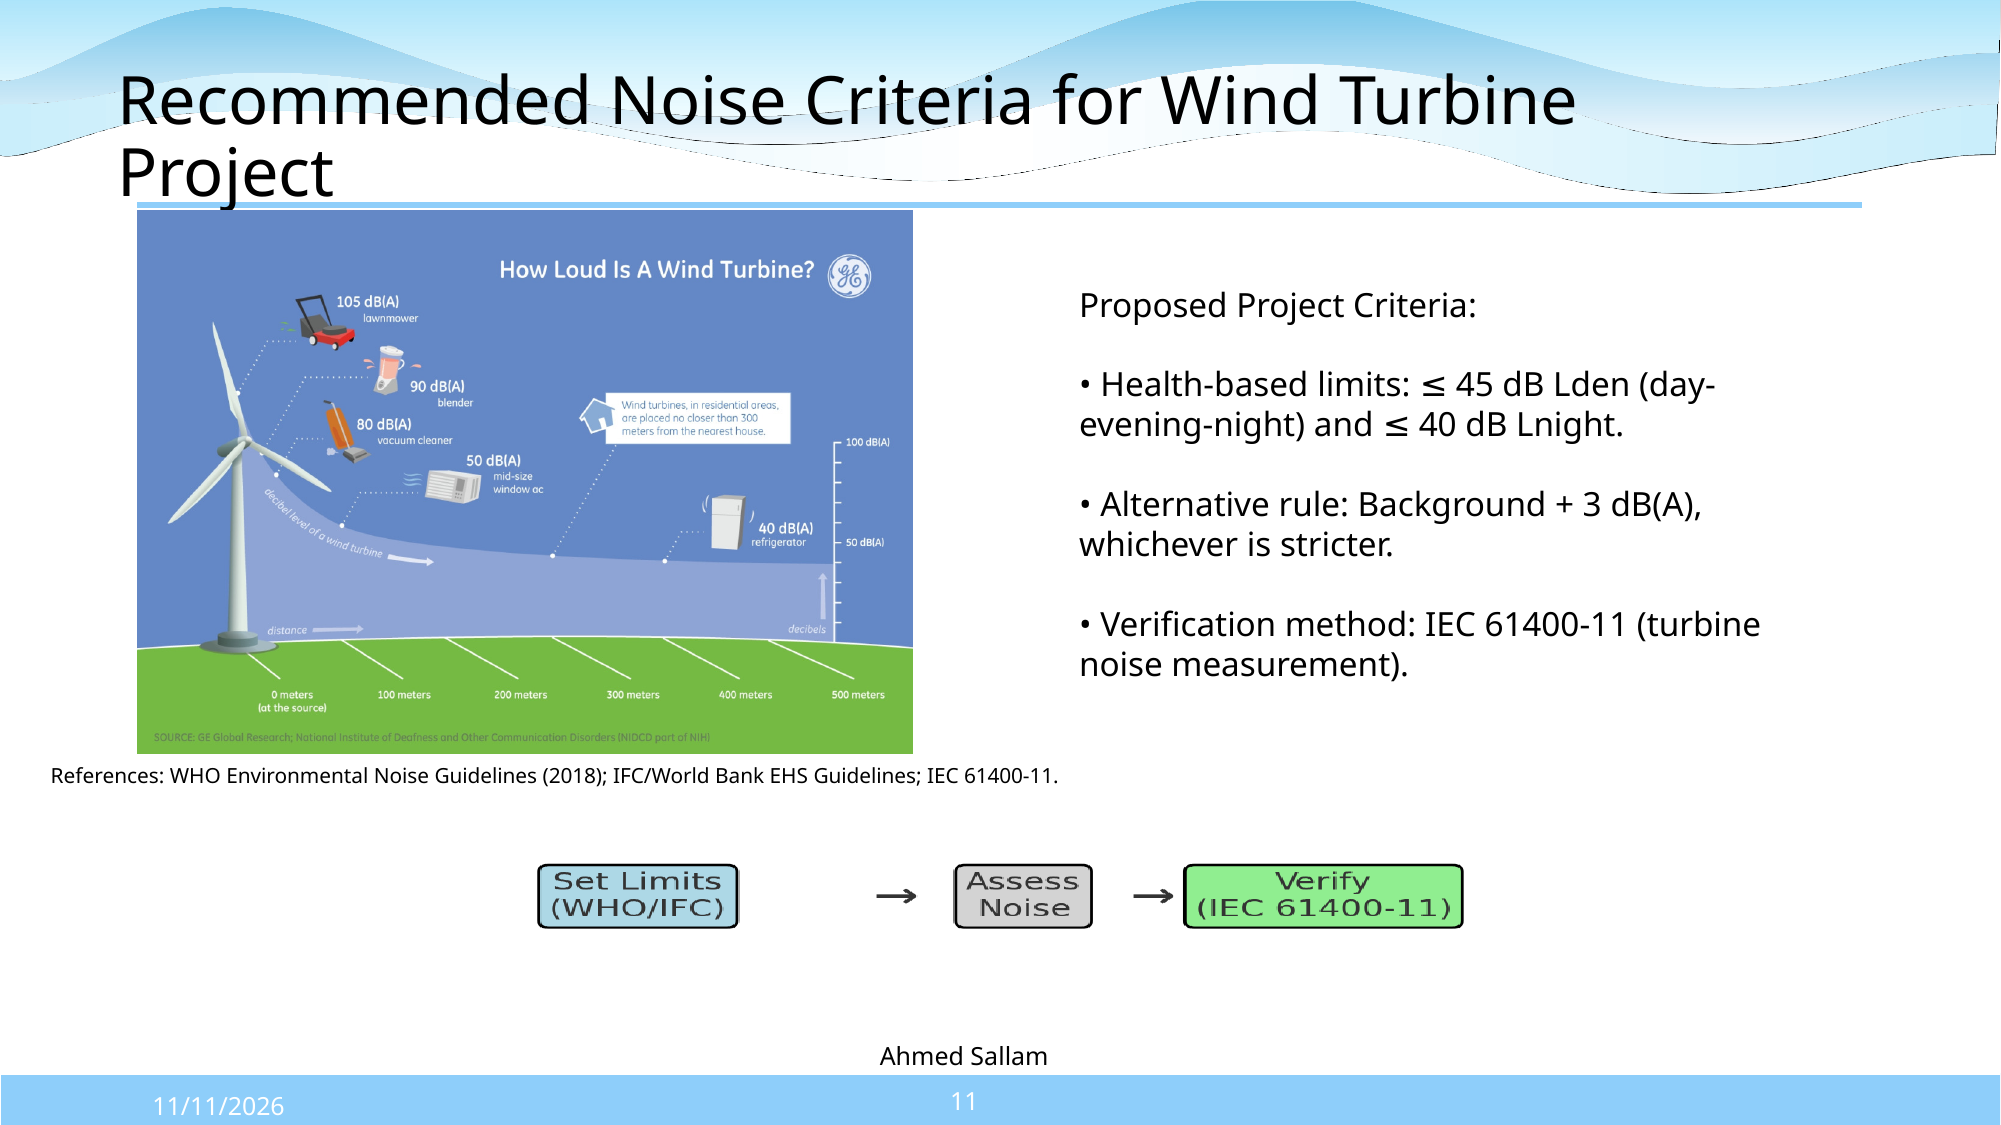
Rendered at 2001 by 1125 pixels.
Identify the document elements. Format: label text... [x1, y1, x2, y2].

picture [524, 766, 1477, 1026]
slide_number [137, 1077, 320, 1125]
title Recommended Noise Criteria for Wind Turbine Project [101, 70, 1827, 288]
text_box References: WHO Environmental Noise Guidelines (2018); IFC/World Bank EHS Guidelines; IEC 61400‑11. [35, 755, 1386, 795]
picture [136, 209, 914, 754]
slide_number 11 [888, 1072, 1041, 1125]
list Ahmed Sallam [505, 1027, 1424, 1087]
text_box Proposed Project Criteria: • Health-based limits: ≤ 45 dB Lden (day-evening-night) and ≤ 40 dB Lnight. • Alternative rule: Background + 3 dB(A), whichever is stricter. • Verification method: IEC 61400‑11 (turbine noise measurement). [1064, 276, 1815, 691]
